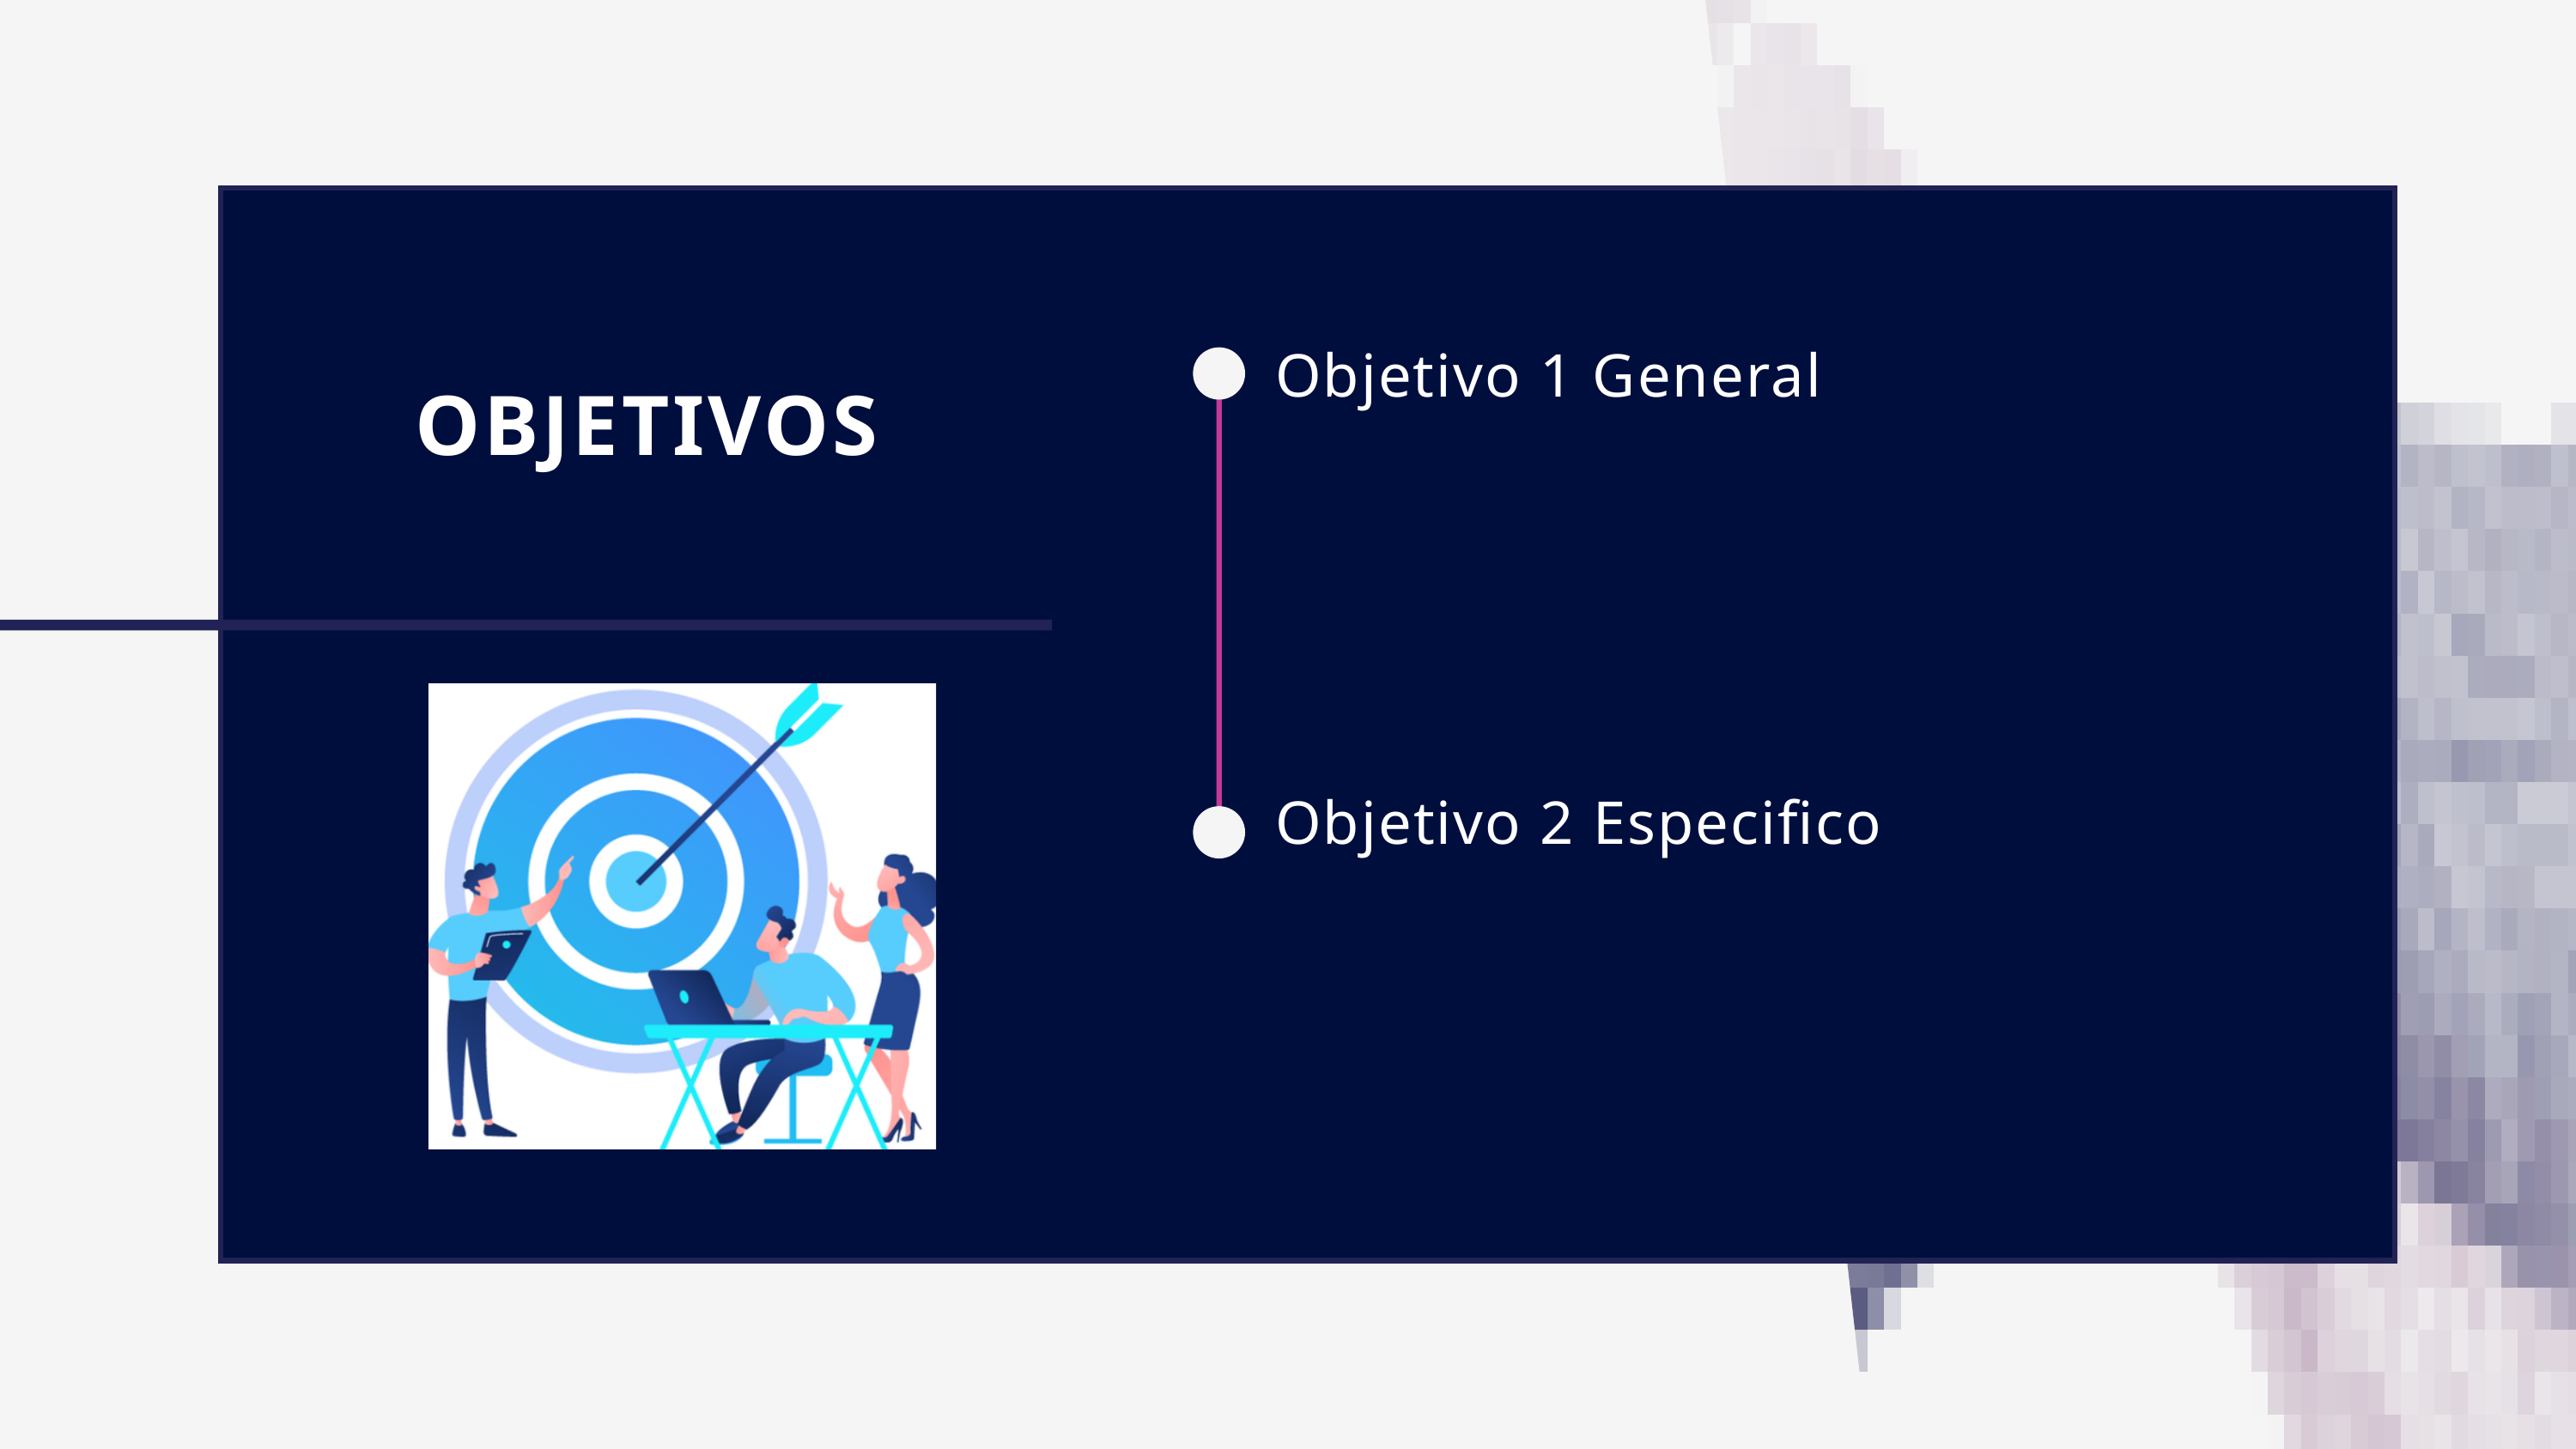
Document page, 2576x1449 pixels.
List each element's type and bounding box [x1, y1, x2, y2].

text_box [1193, 347, 1246, 400]
text_box [1193, 806, 1246, 859]
text_box [220, 187, 2395, 1261]
text_box [1705, 0, 2576, 1449]
